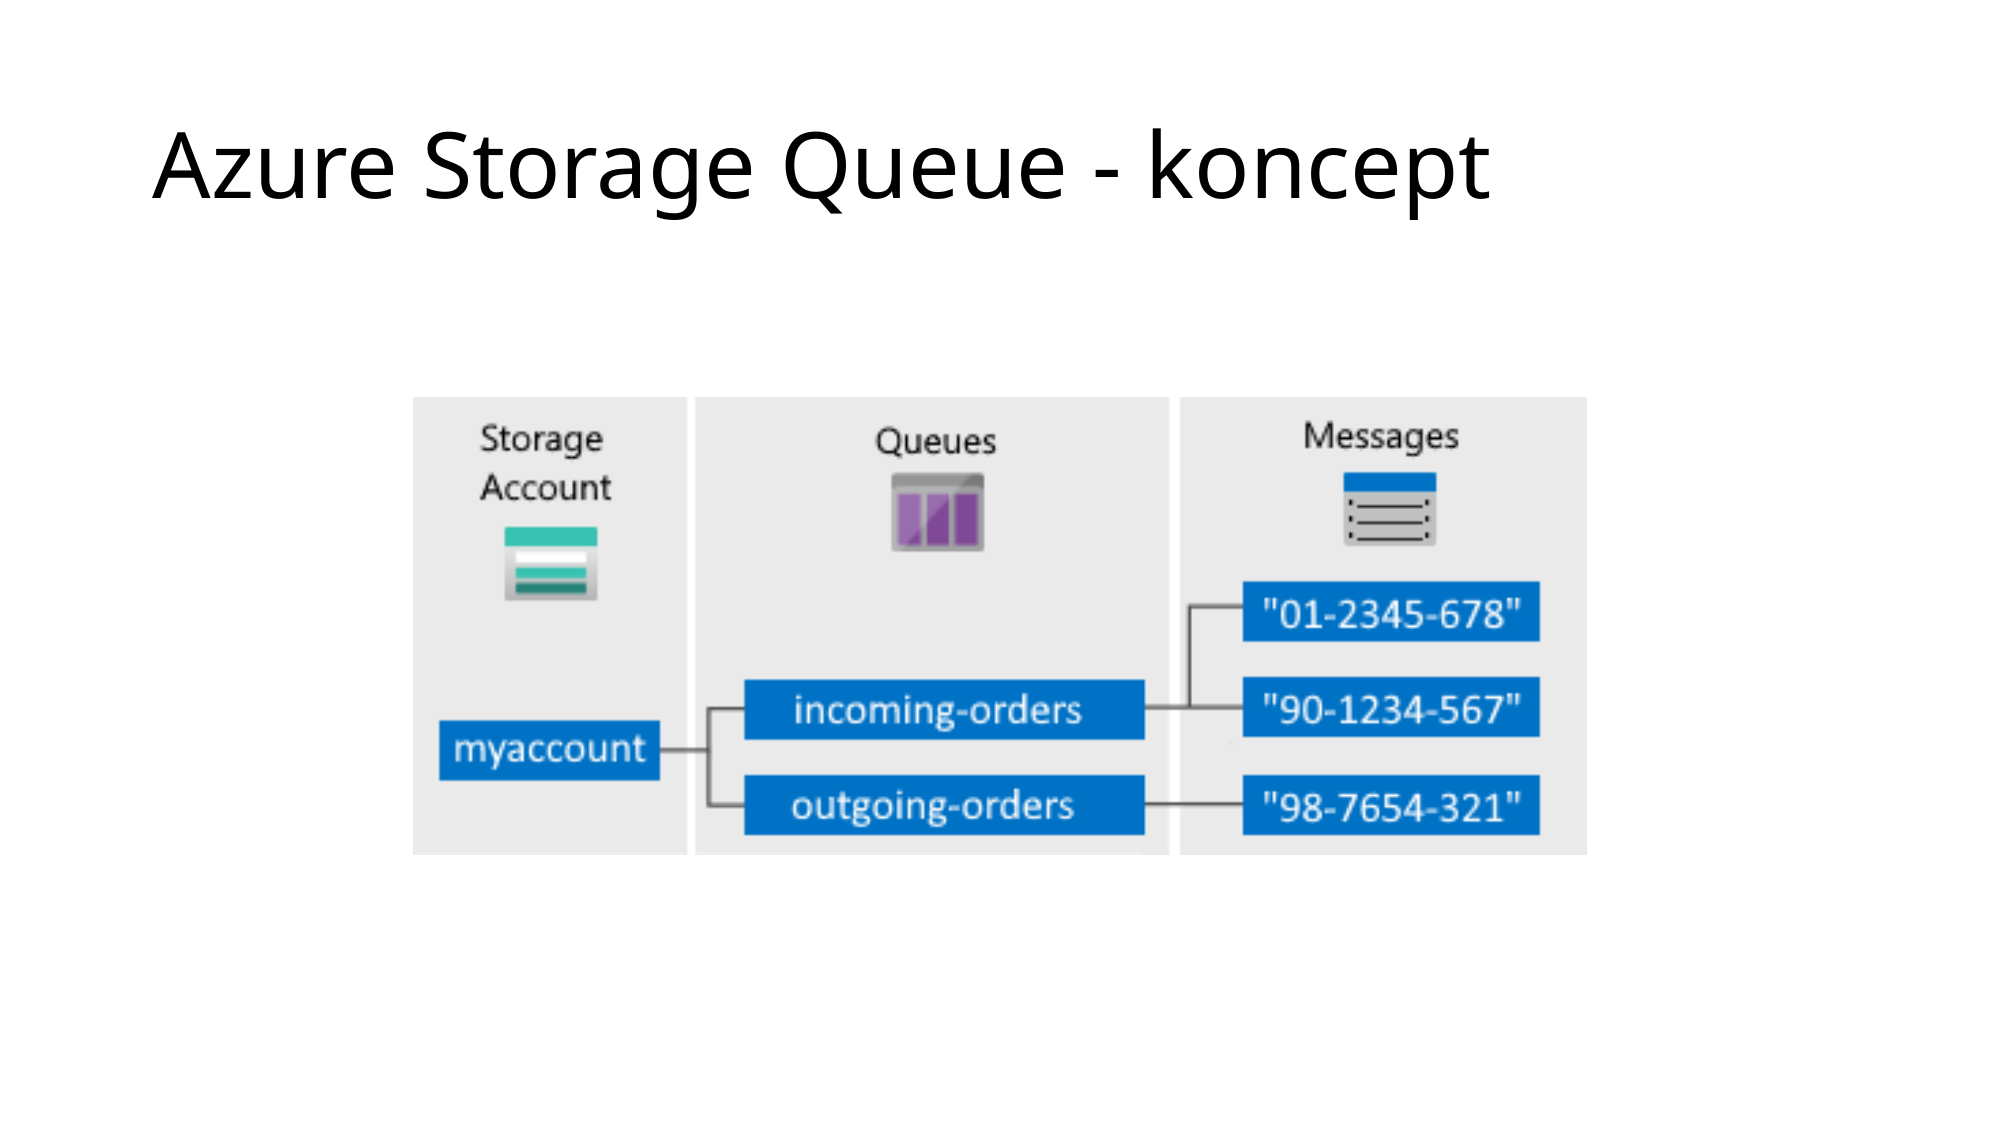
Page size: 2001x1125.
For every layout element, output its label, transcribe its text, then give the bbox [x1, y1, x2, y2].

title Azure Storage Queue - koncept [137, 59, 1863, 278]
picture [413, 397, 1587, 855]
